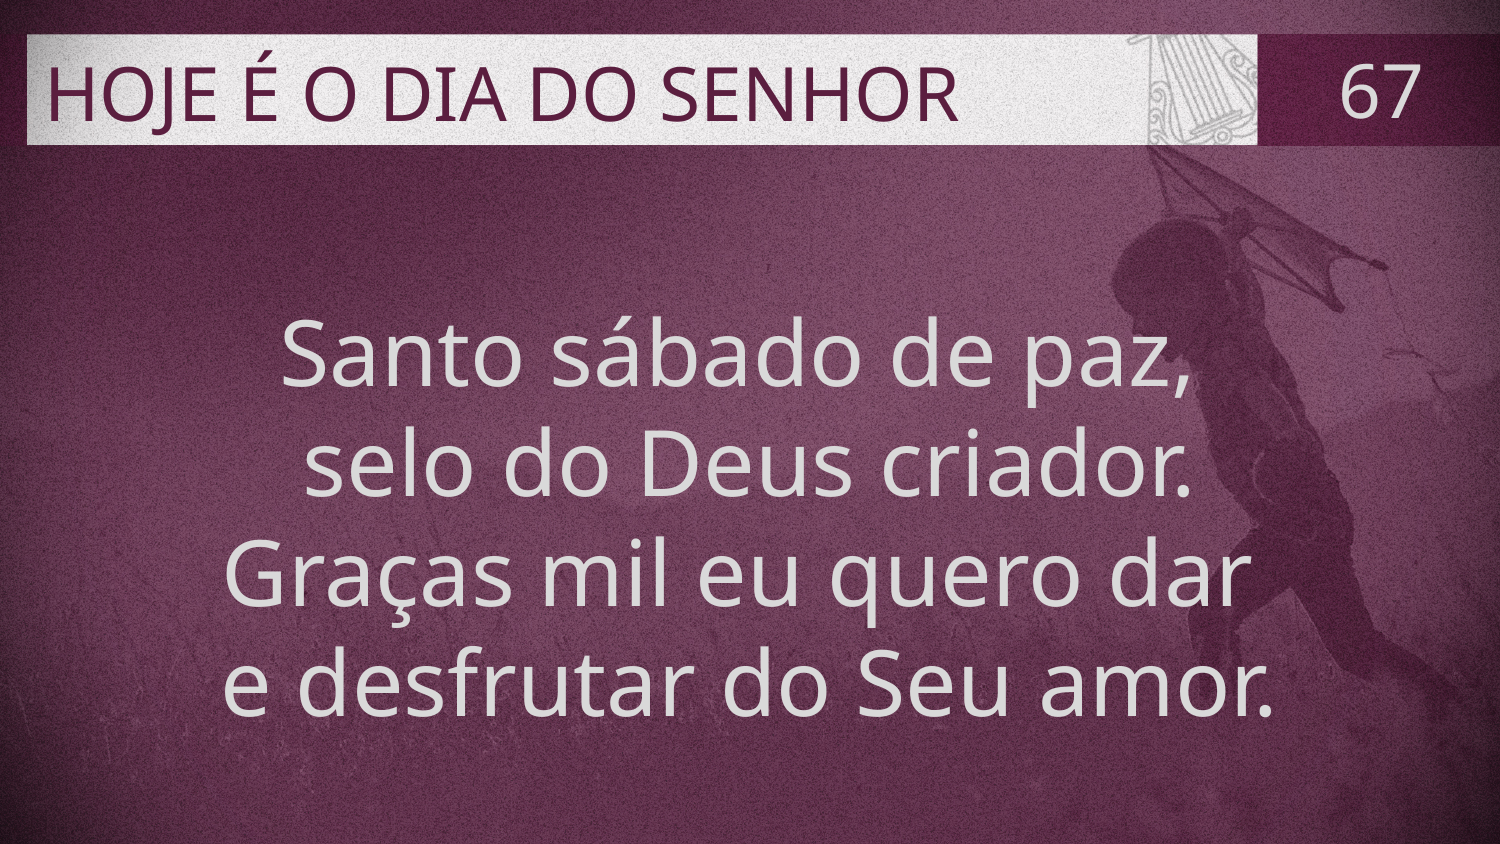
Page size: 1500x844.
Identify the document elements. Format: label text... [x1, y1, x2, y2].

list 67 [1281, 36, 1483, 143]
title HOJE É O DIA DO SENHOR [29, 33, 1258, 151]
picture [0, 0, 1500, 185]
list Santo sábado de paz, selo do Deus criador. Graças mil eu quero dar e desfrutar do Seu amor. [0, 185, 1500, 844]
